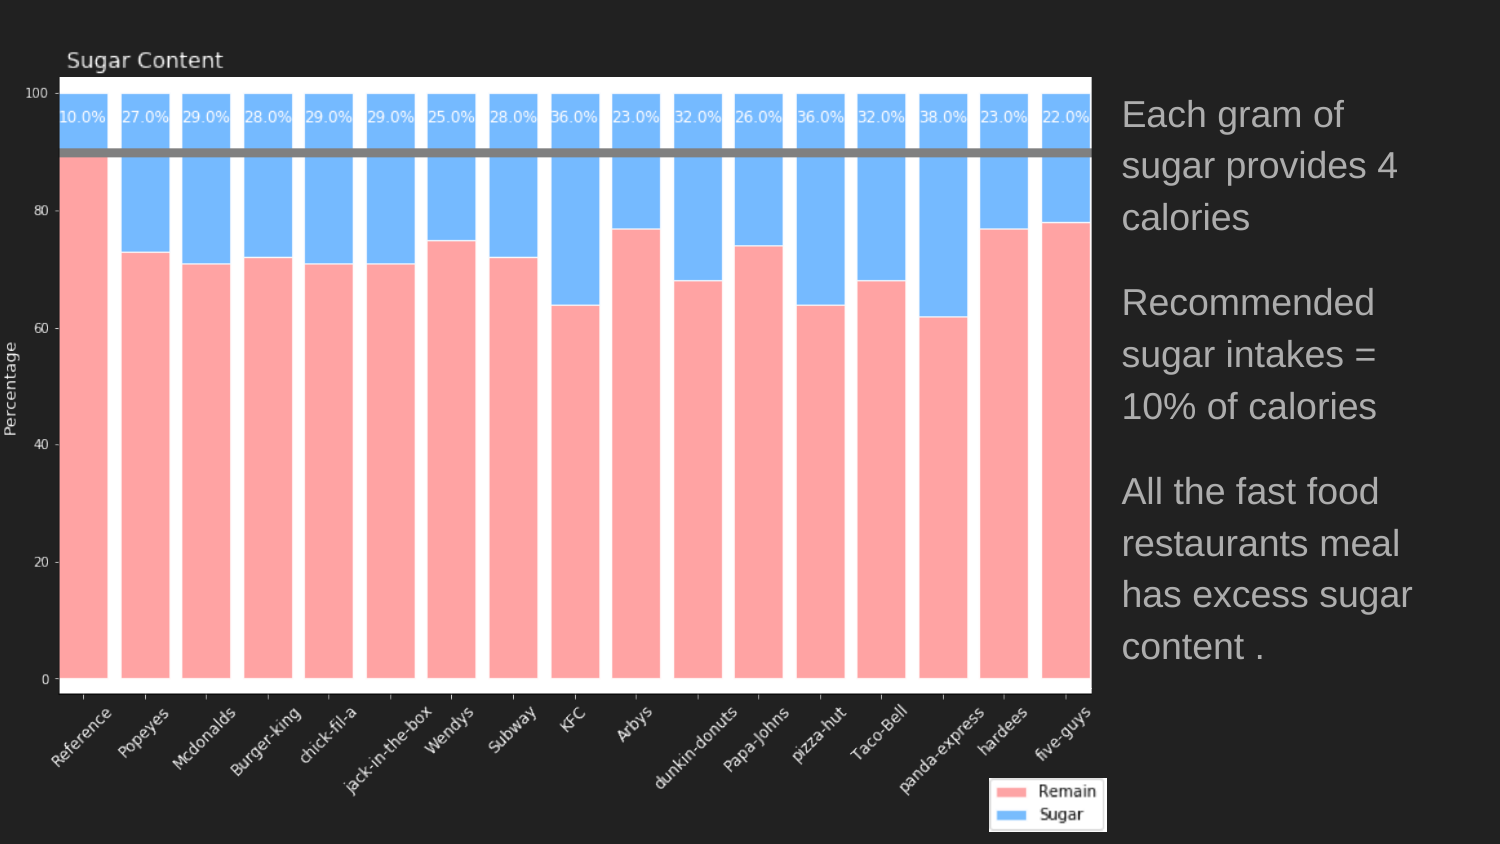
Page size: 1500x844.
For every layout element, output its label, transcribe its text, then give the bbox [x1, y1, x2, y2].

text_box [0, 37, 1092, 806]
text_box Each gram of sugar provides 4 calories Recommended sugar intakes = 10% of calories All the fast food restaurants meal has excess sugar content . [1106, 68, 1449, 779]
picture [988, 778, 1107, 832]
